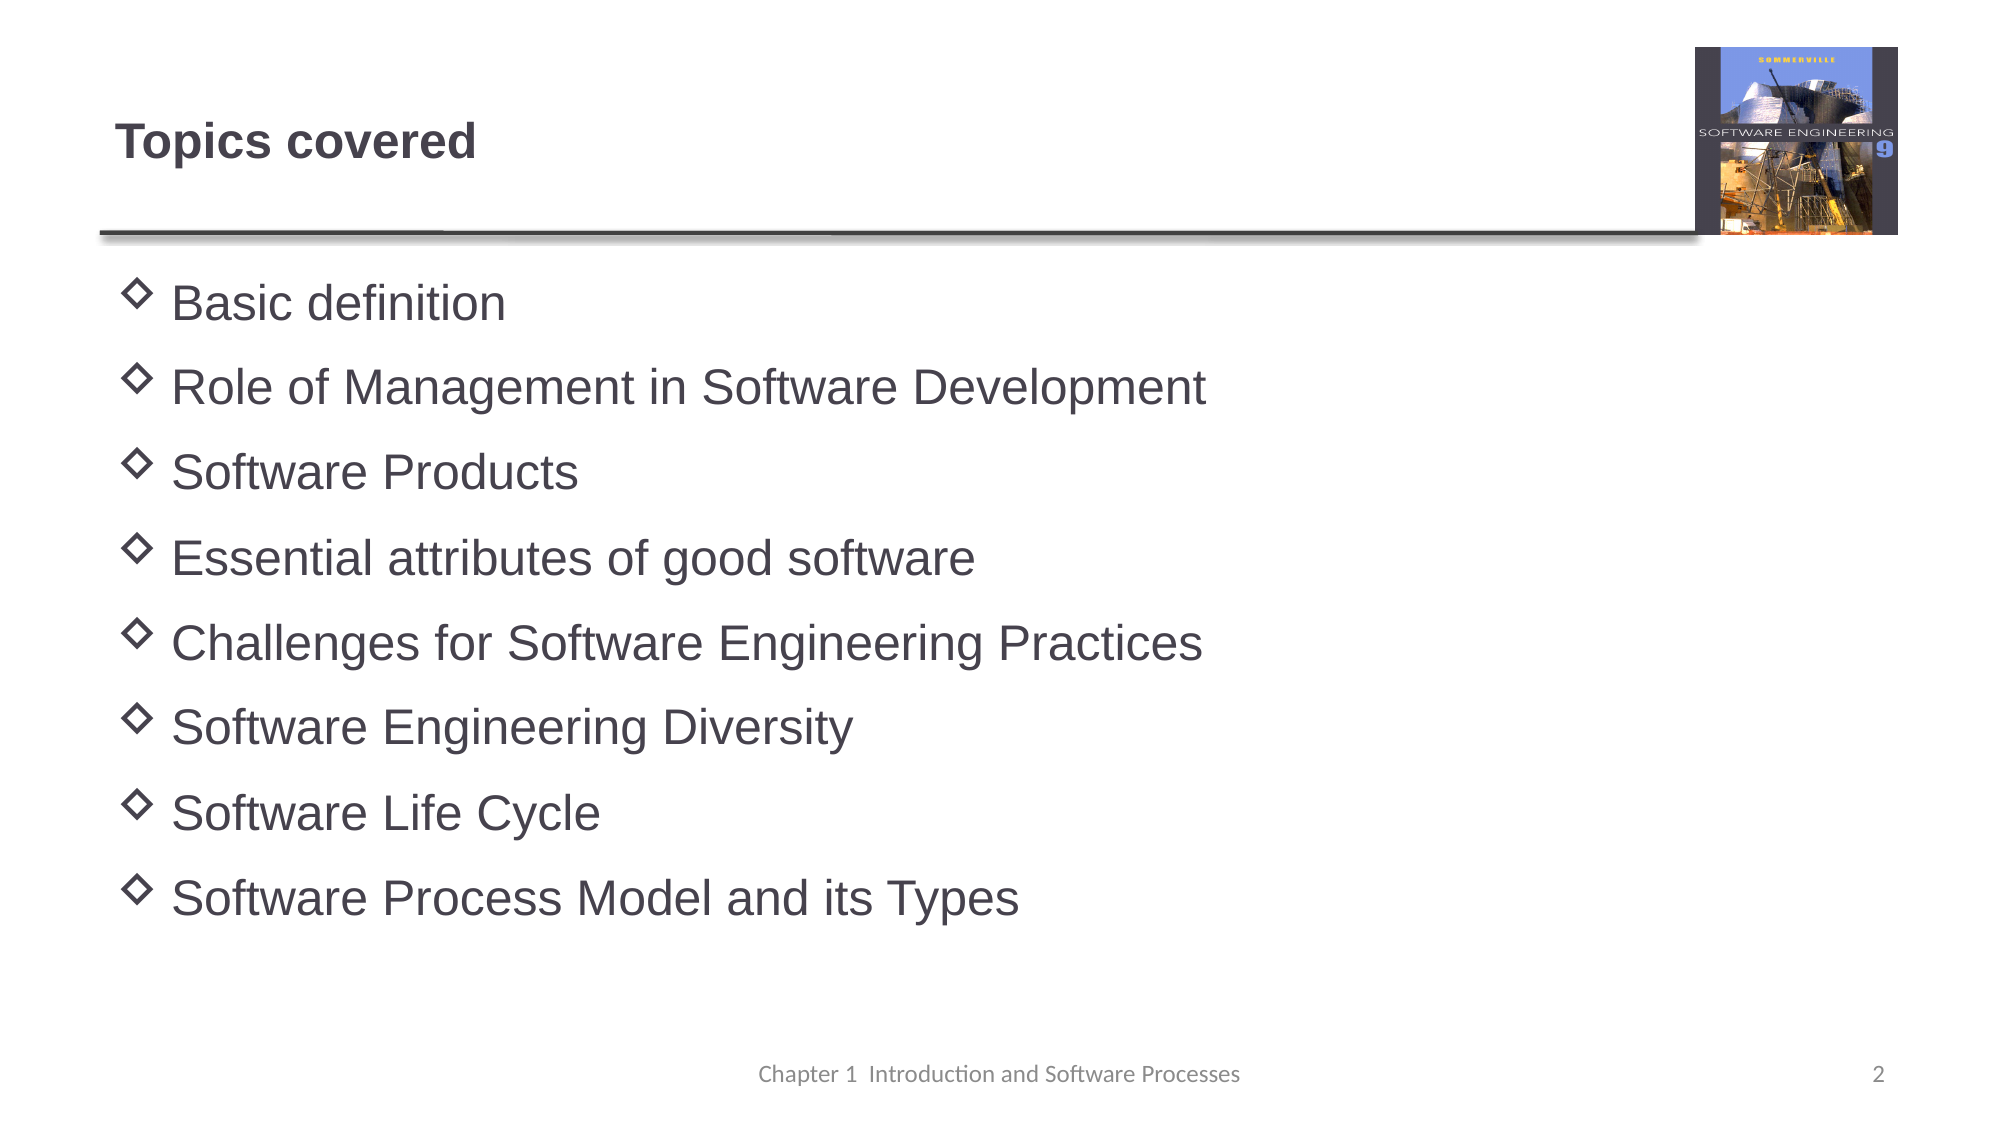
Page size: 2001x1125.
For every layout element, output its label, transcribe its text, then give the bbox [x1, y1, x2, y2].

list Basic definition Role of Management in Software Development Software Products Essential attributes of good software Challenges for Software Engineering Practices Software Engineering Diversity Software Life Cycle Software Process Model and its Types [99, 262, 1900, 1005]
picture [1696, 47, 1898, 235]
slide_number 2 [1433, 1042, 1900, 1103]
footer Chapter 1 Introduction and Software Processes [683, 1042, 1317, 1103]
title Topics covered [99, 44, 1696, 233]
